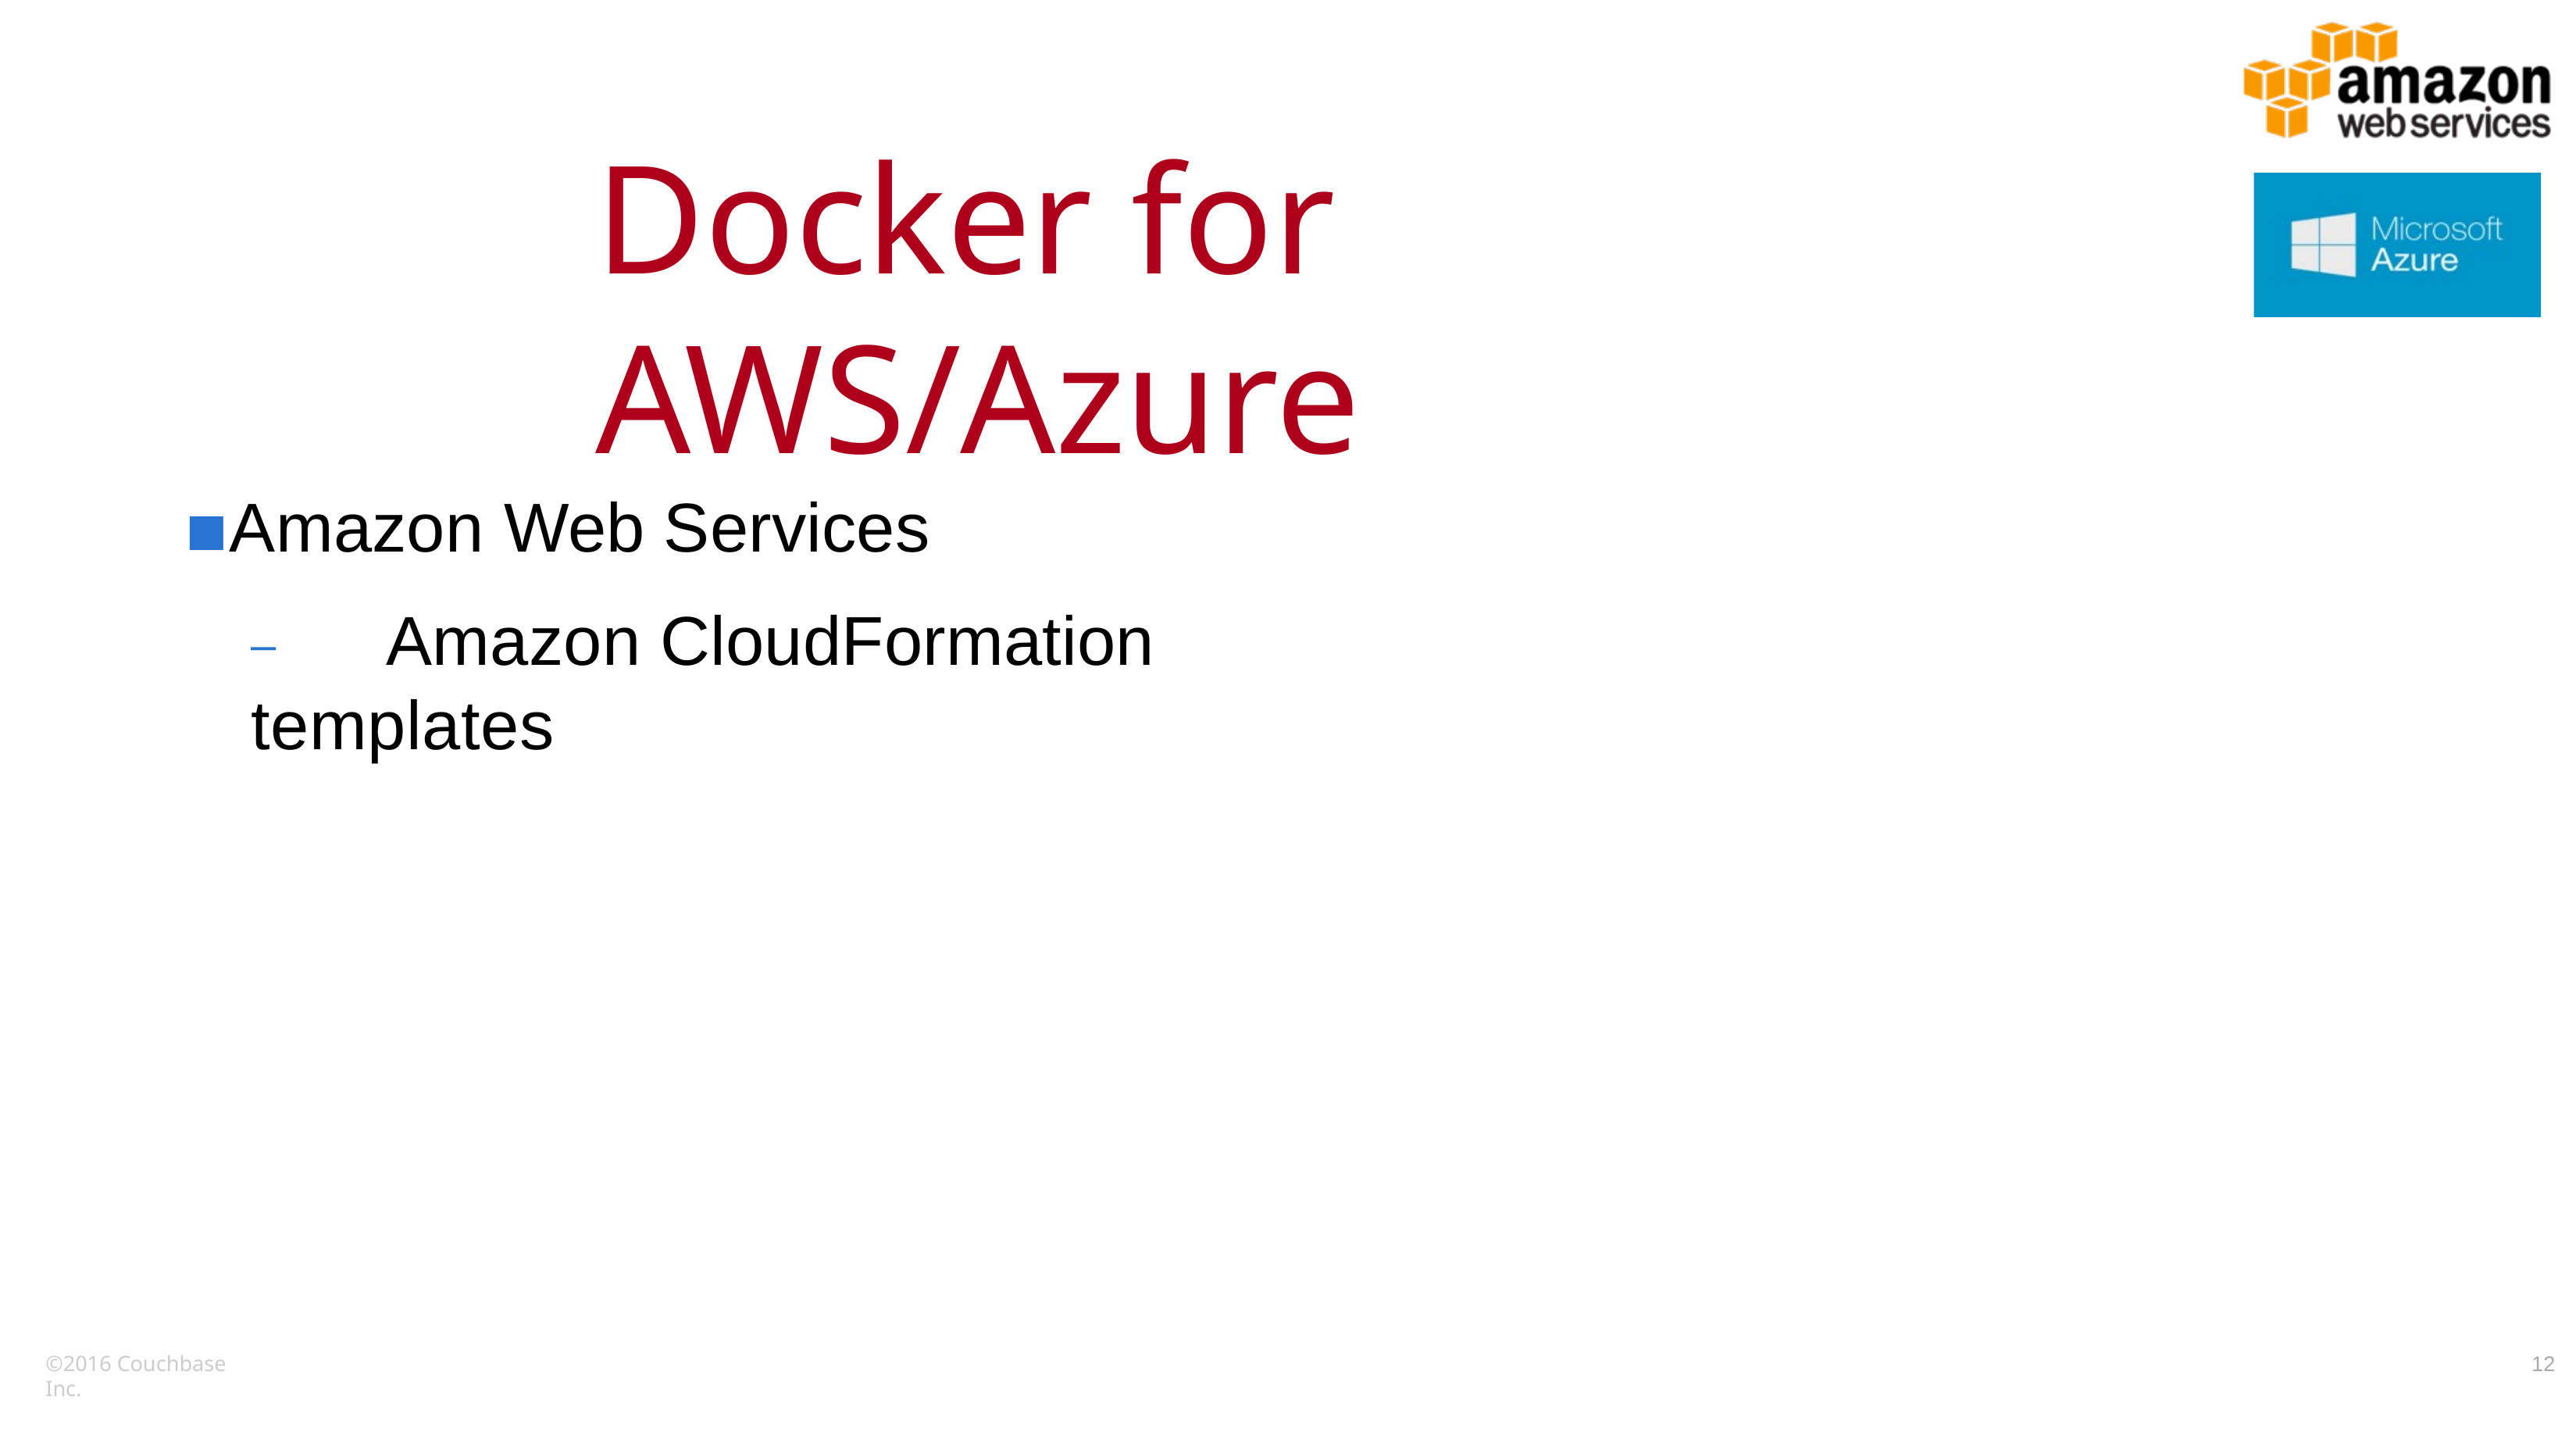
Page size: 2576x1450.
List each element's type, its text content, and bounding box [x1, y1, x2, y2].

text_box [2253, 173, 2542, 317]
text_box Amazon Web Services – Amazon CloudFormation templates [182, 460, 1418, 764]
title Docker for AWS/Azure [594, 121, 1982, 484]
text_box [2238, 14, 2557, 148]
footer ©2016 Couchbase Inc. [44, 1349, 244, 1450]
text_box 12 [2530, 1353, 2557, 1376]
